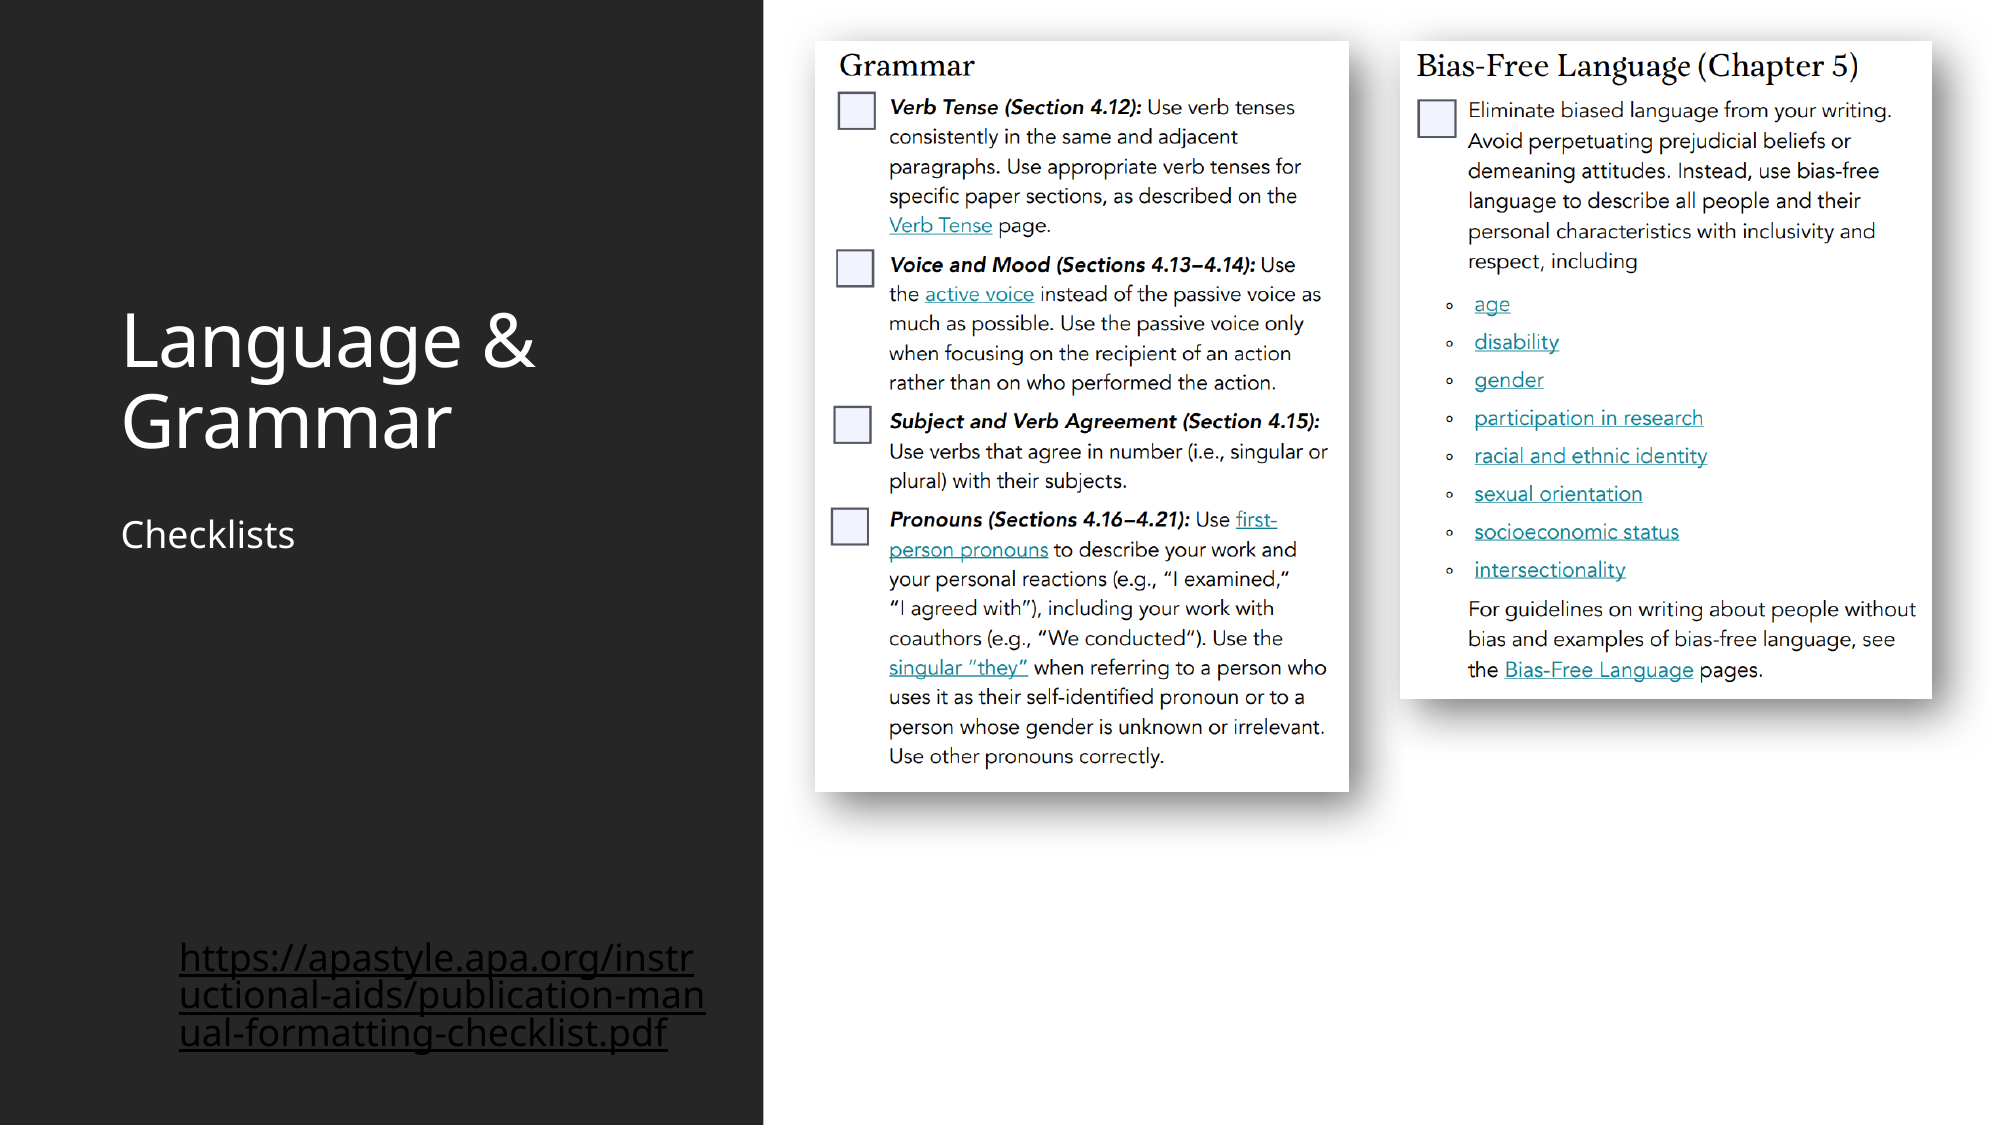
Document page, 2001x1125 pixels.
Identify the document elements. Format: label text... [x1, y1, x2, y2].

list Checklists [105, 499, 683, 1002]
text_box https://apastyle.apa.org/instructional-aids/publication-manual-formatting-checklist.pdf [163, 926, 724, 1038]
picture [1399, 40, 1932, 699]
picture [814, 40, 1350, 792]
title Language & Grammar [105, 128, 683, 473]
